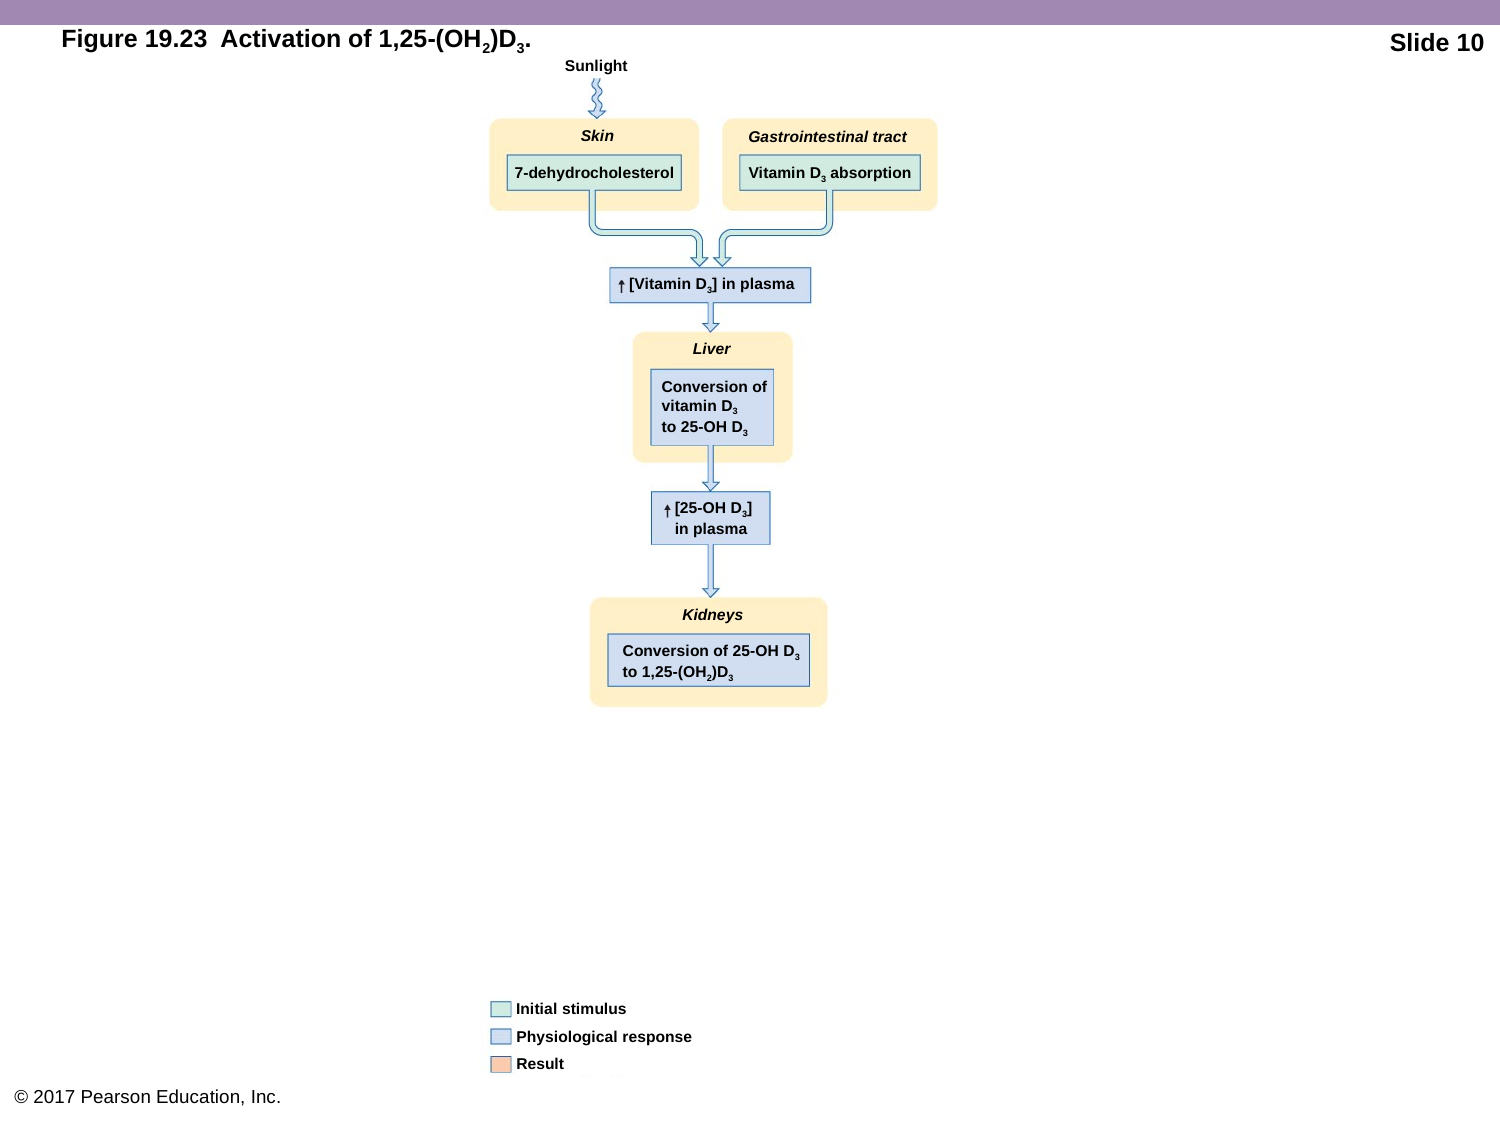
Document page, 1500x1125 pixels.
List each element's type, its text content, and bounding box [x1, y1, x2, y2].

picture [478, 50, 1004, 1078]
text_box Slide 10 [1374, 18, 1500, 64]
title Figure 19.23 Activation of 1,25-(OH2)D3. [46, 14, 1500, 61]
